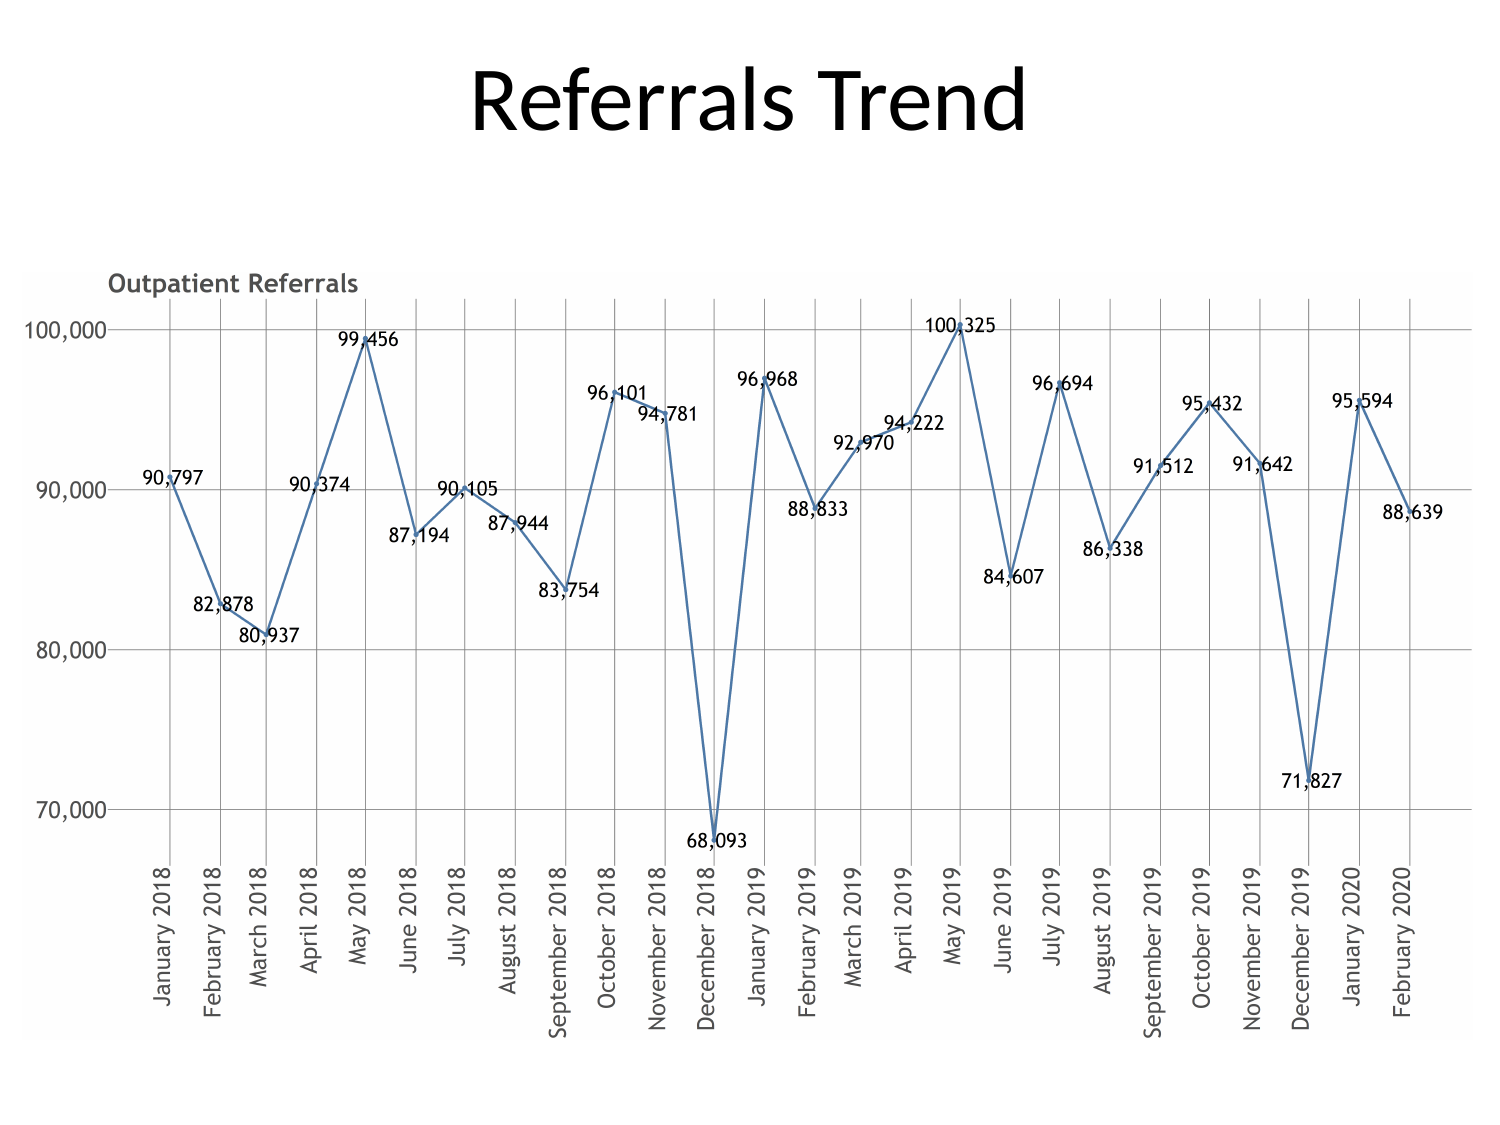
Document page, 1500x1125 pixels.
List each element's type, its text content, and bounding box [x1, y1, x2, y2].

title Referrals Trend [0, 0, 1500, 188]
picture [22, 272, 1474, 1040]
